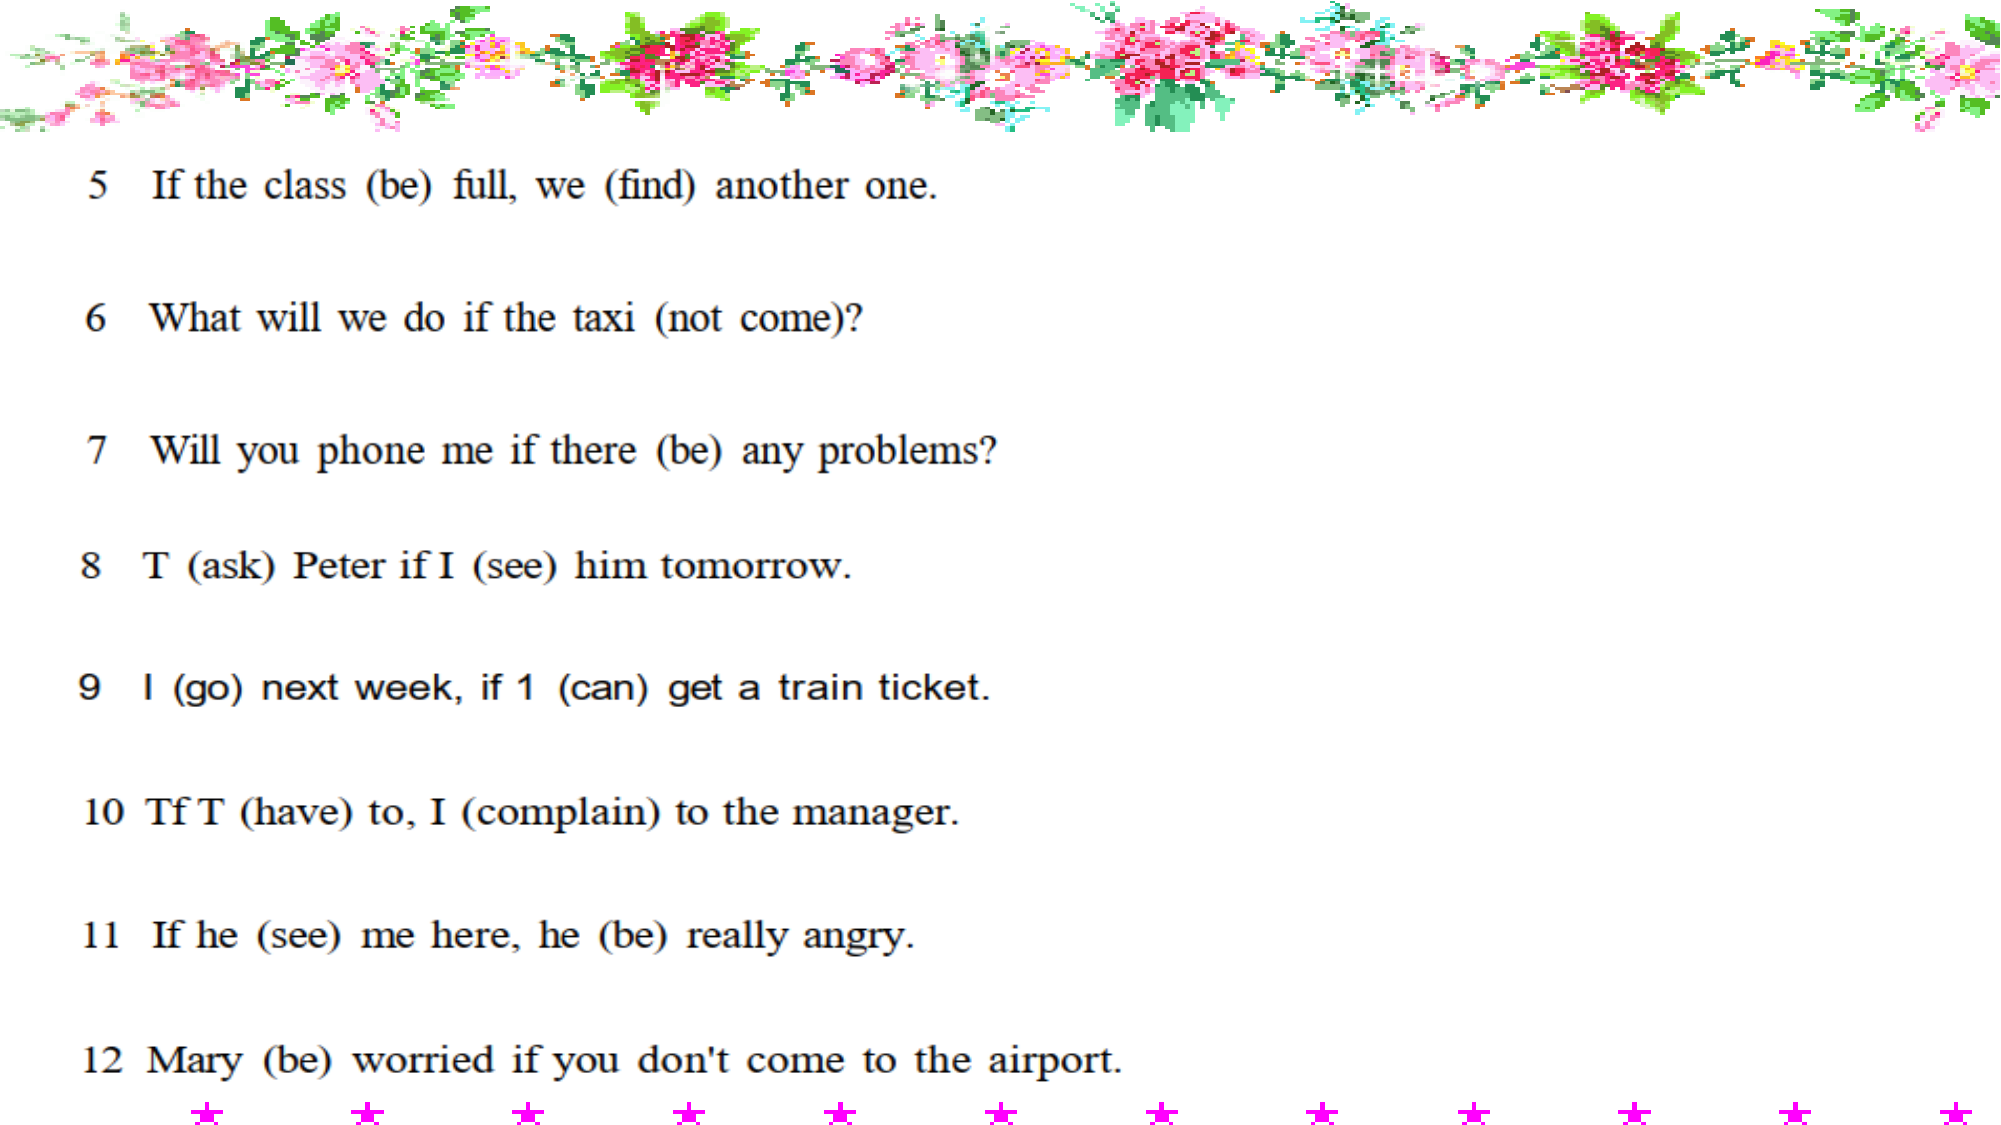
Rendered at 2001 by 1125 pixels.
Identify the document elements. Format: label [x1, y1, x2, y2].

picture [68, 145, 1000, 481]
picture [0, 1, 2000, 135]
picture [26, 537, 2000, 1125]
